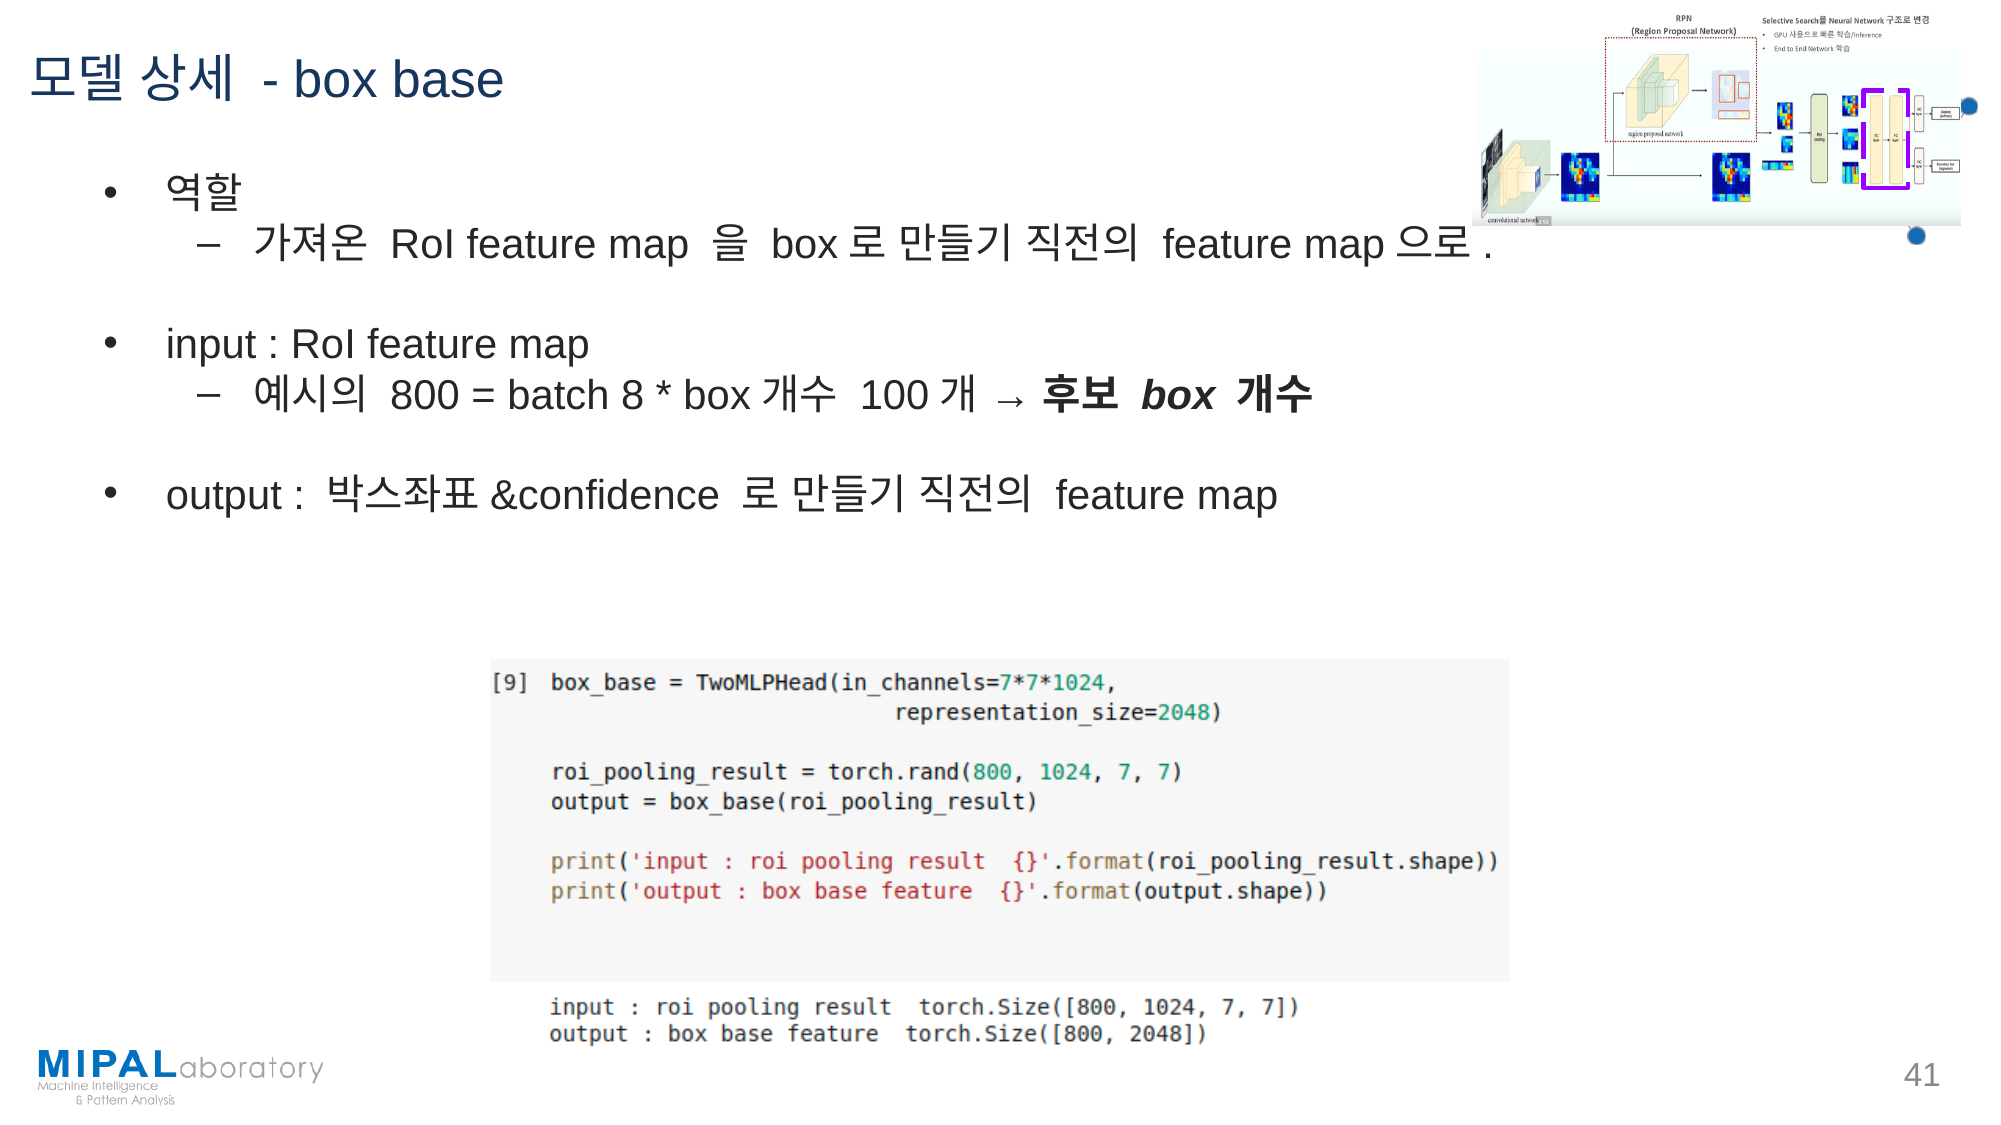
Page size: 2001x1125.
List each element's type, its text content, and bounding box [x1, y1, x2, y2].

picture [38, 1050, 323, 1106]
list 역할 가져온 RoI feature map 을 box로 만들기 직전의 feature map으로. input : RoI feature map 예시의 800 = batch 8 * box개수 100개 → 후보 box 개수 output : 박스좌표&confidence 로 만들기 직전의 feature map [70, 157, 1930, 1035]
slide_number ‹#› [1494, 1042, 1961, 1103]
picture [490, 659, 1510, 1062]
picture [1472, 12, 1978, 245]
title 모델 상세 - box base [9, 13, 1470, 140]
